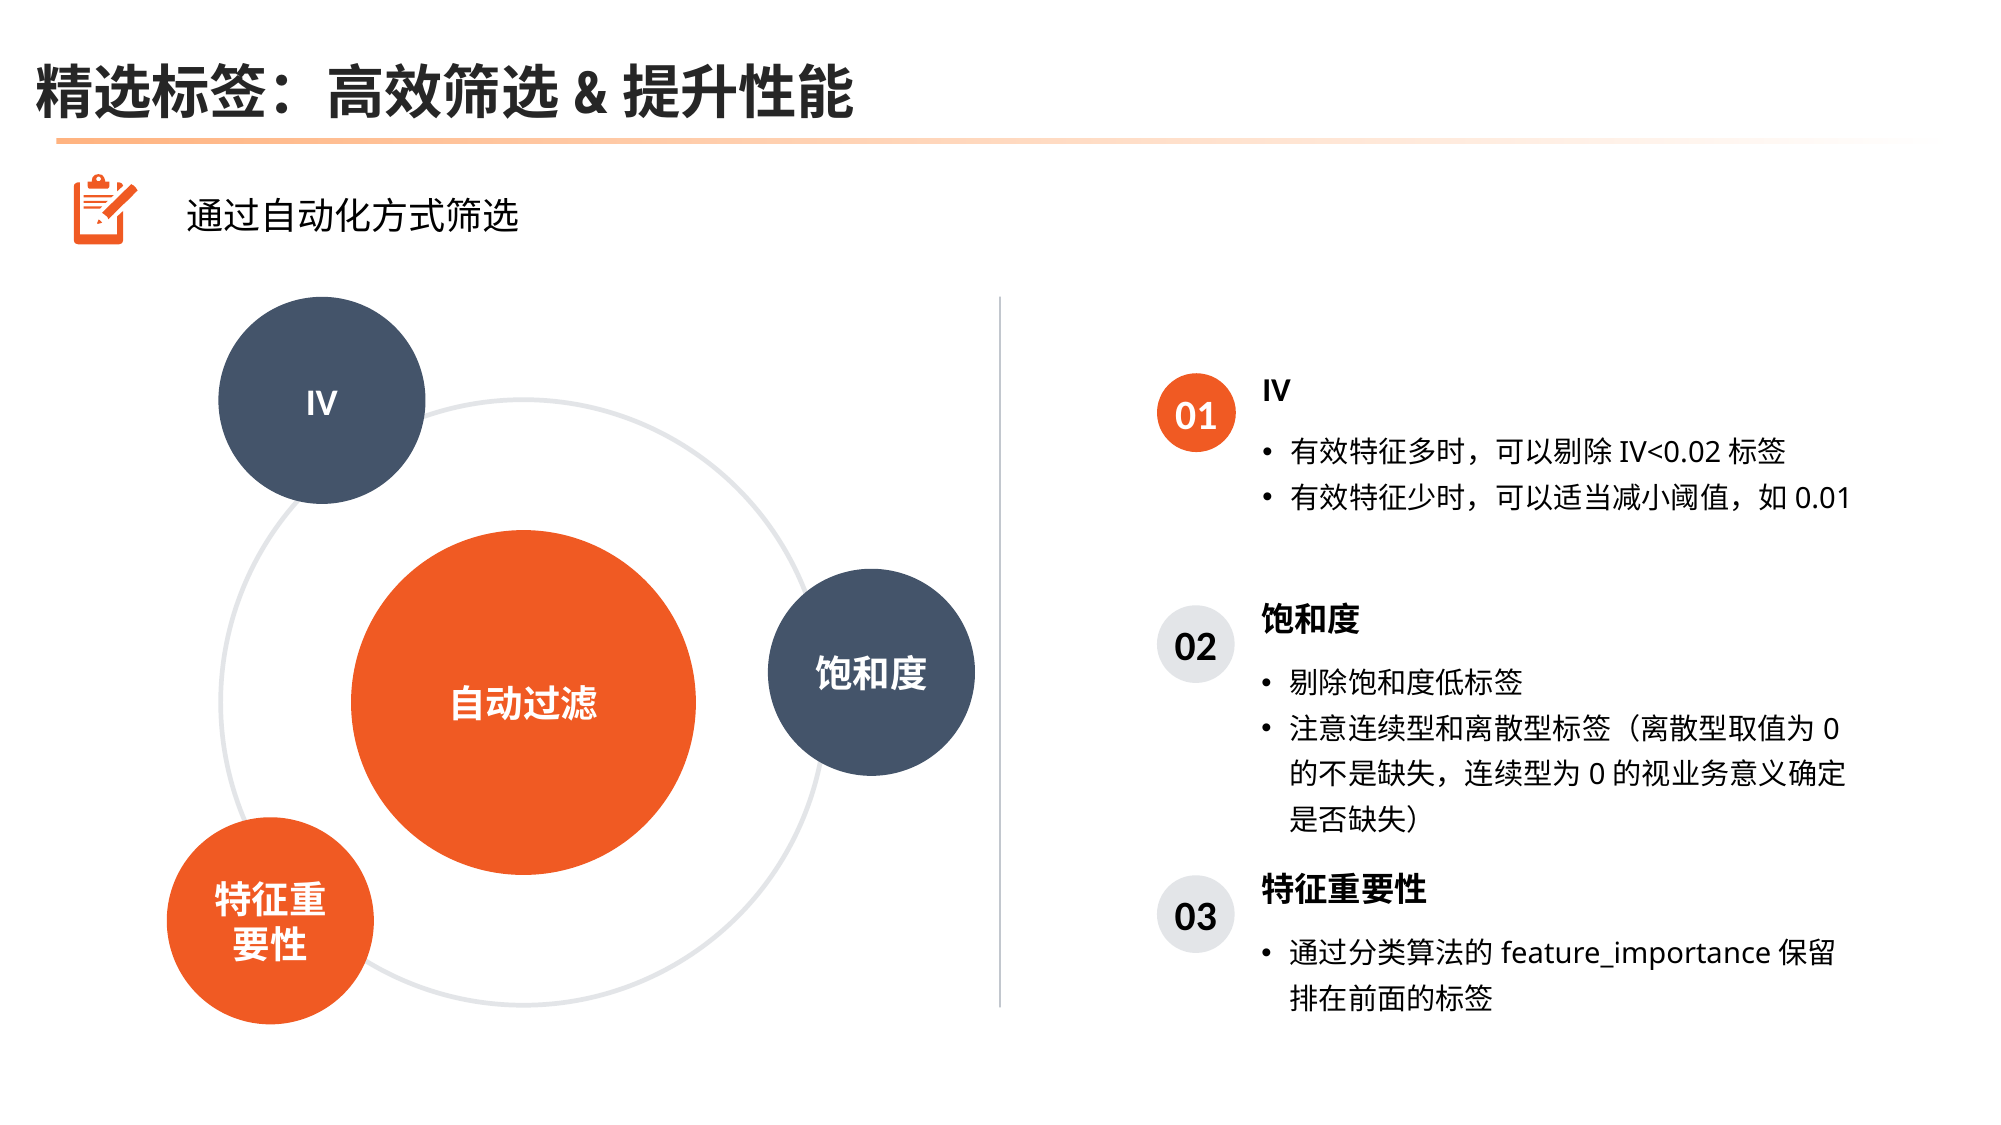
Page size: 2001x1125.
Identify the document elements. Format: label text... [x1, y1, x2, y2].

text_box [1247, 359, 1869, 523]
text_box 02 [1156, 605, 1235, 683]
text_box 特征重要性 [165, 816, 375, 1026]
text_box IV [217, 295, 427, 505]
text_box 03 [1156, 875, 1235, 953]
text_box [425, 396, 808, 593]
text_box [1246, 860, 1868, 1024]
text_box 自动过滤 [349, 529, 697, 876]
text_box 通过自动化方式筛选 [153, 184, 821, 245]
text_box 01 [1157, 373, 1236, 453]
text_box 精选标签：高效筛选&提升性能 [20, 11, 1947, 155]
text_box [217, 501, 301, 820]
text_box [366, 762, 823, 1009]
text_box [1246, 590, 1868, 846]
text_box 饱和度 [766, 567, 977, 777]
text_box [73, 174, 138, 245]
